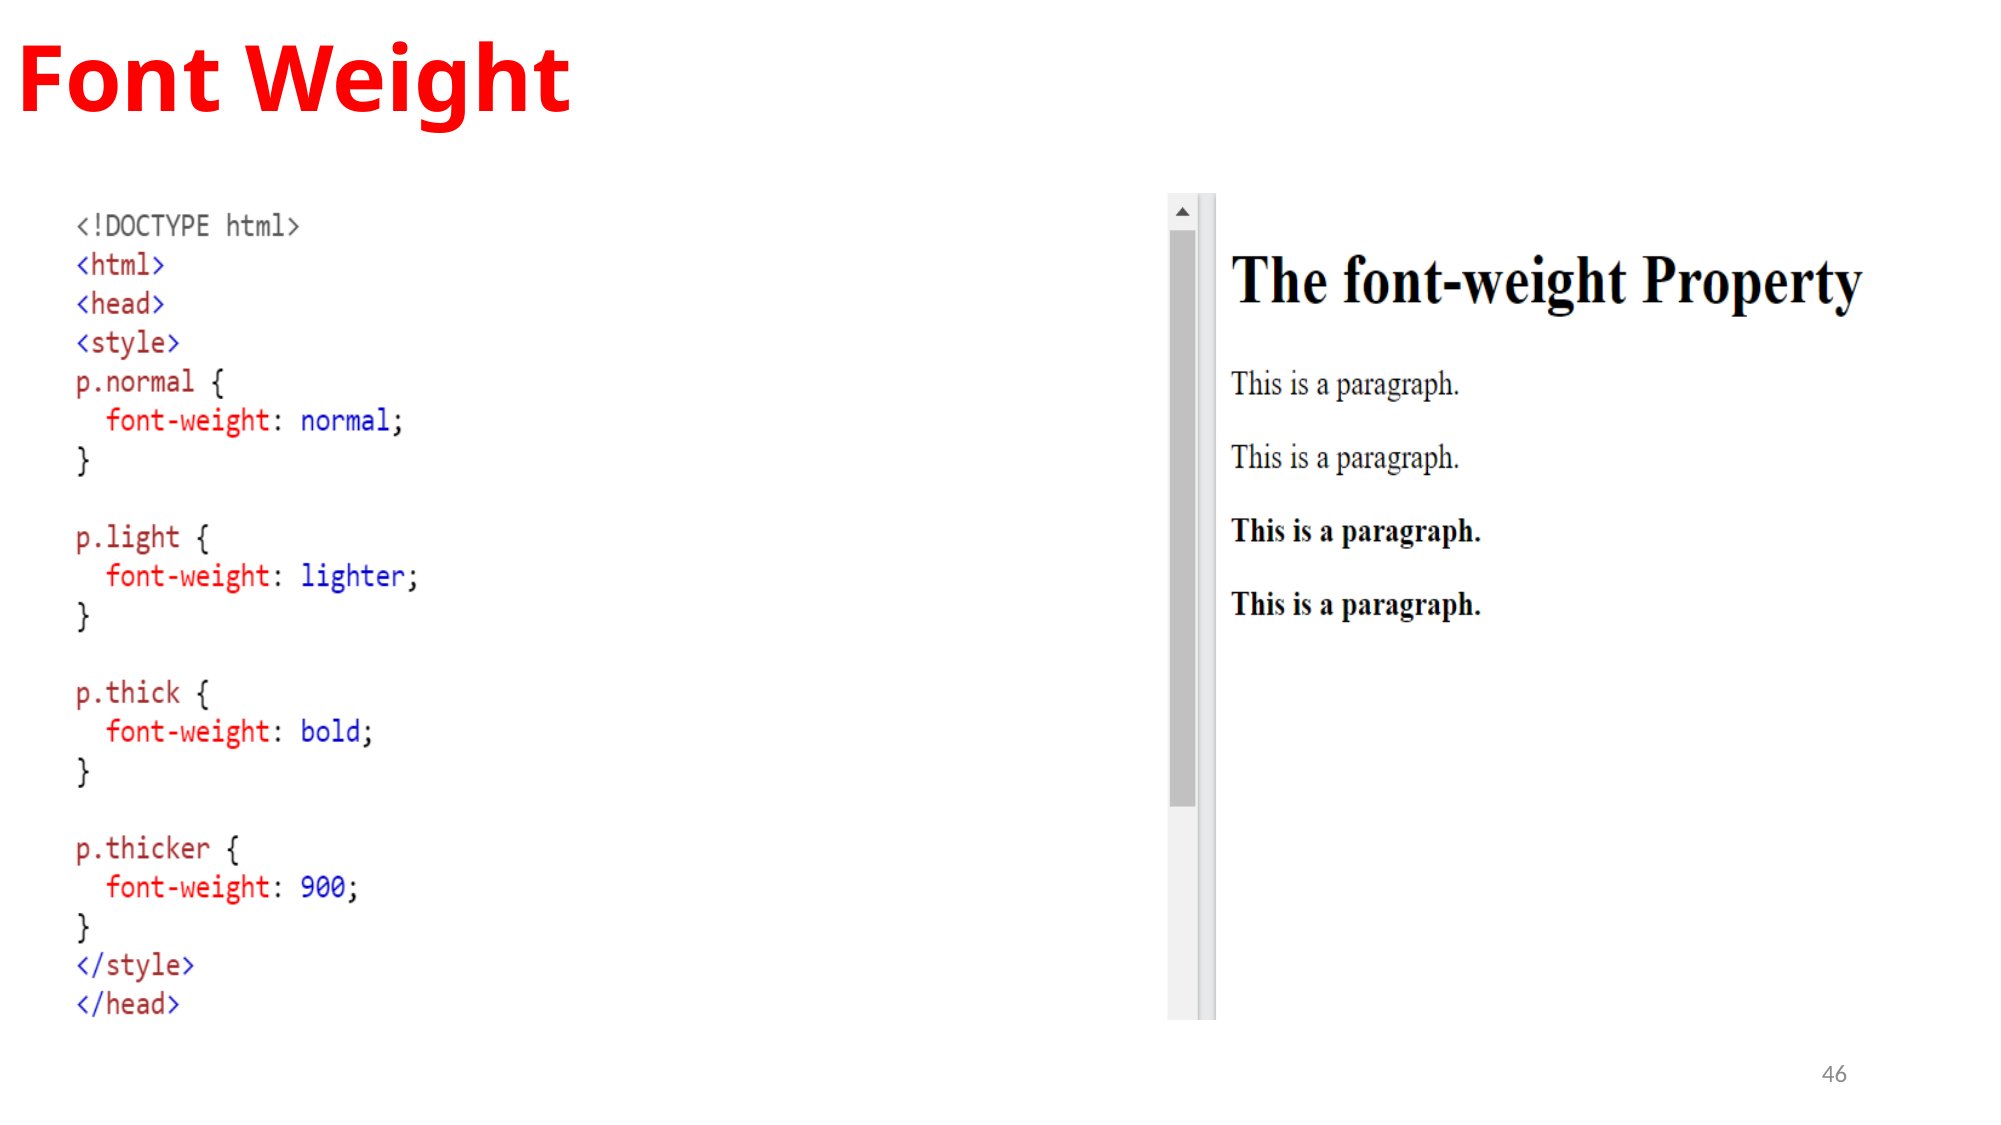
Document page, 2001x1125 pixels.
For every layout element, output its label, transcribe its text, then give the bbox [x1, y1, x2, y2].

title Font Weight [0, 0, 1725, 165]
slide_number 46 [1412, 1042, 1863, 1103]
picture [60, 193, 1890, 1020]
